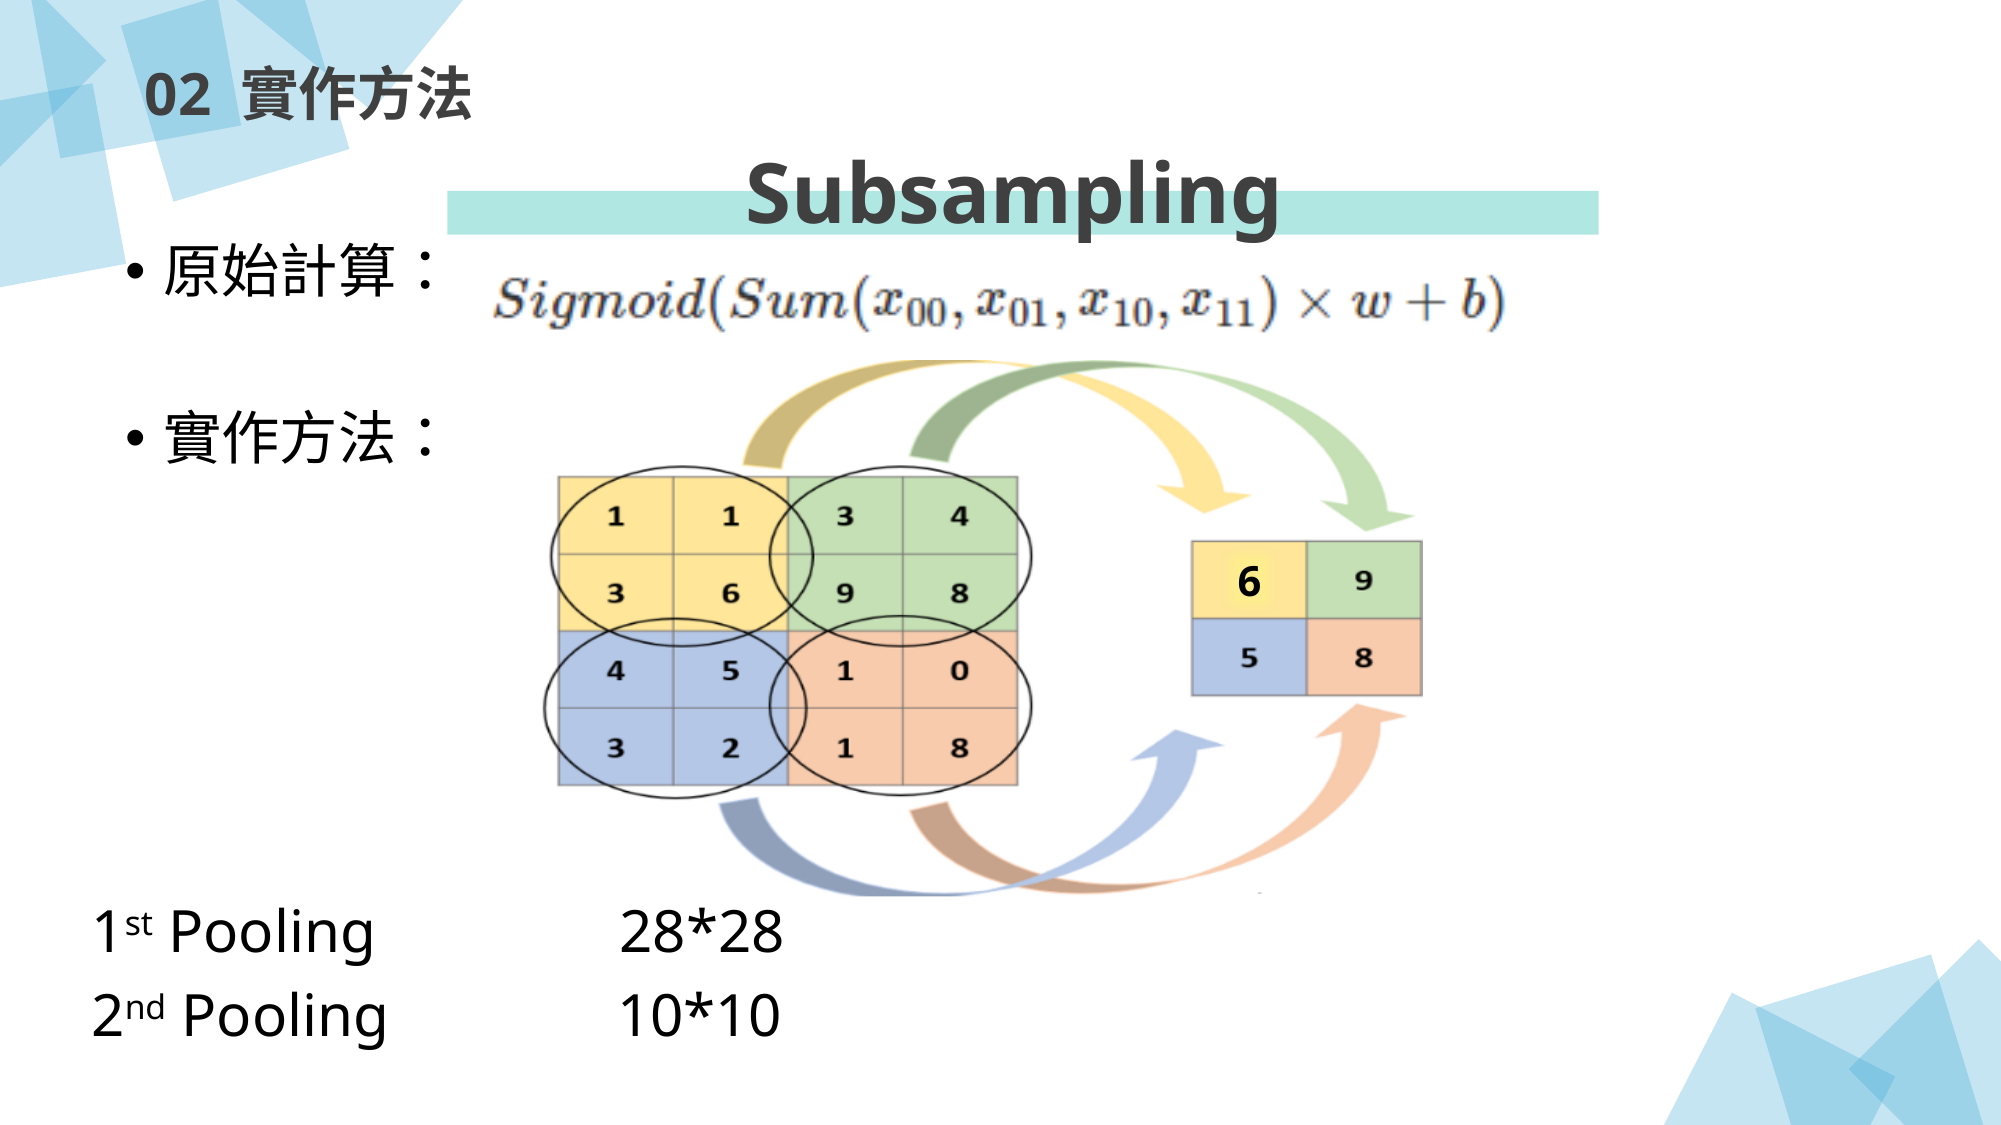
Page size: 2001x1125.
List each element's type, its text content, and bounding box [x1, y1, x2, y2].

text_box [1583, 190, 1600, 234]
list 02 實作方法 [129, 59, 714, 134]
picture [537, 360, 1423, 903]
text_box 原始計算： 實作方法： [111, 234, 1650, 978]
picture [492, 262, 1525, 347]
text_box Subsampling [447, 132, 1583, 234]
